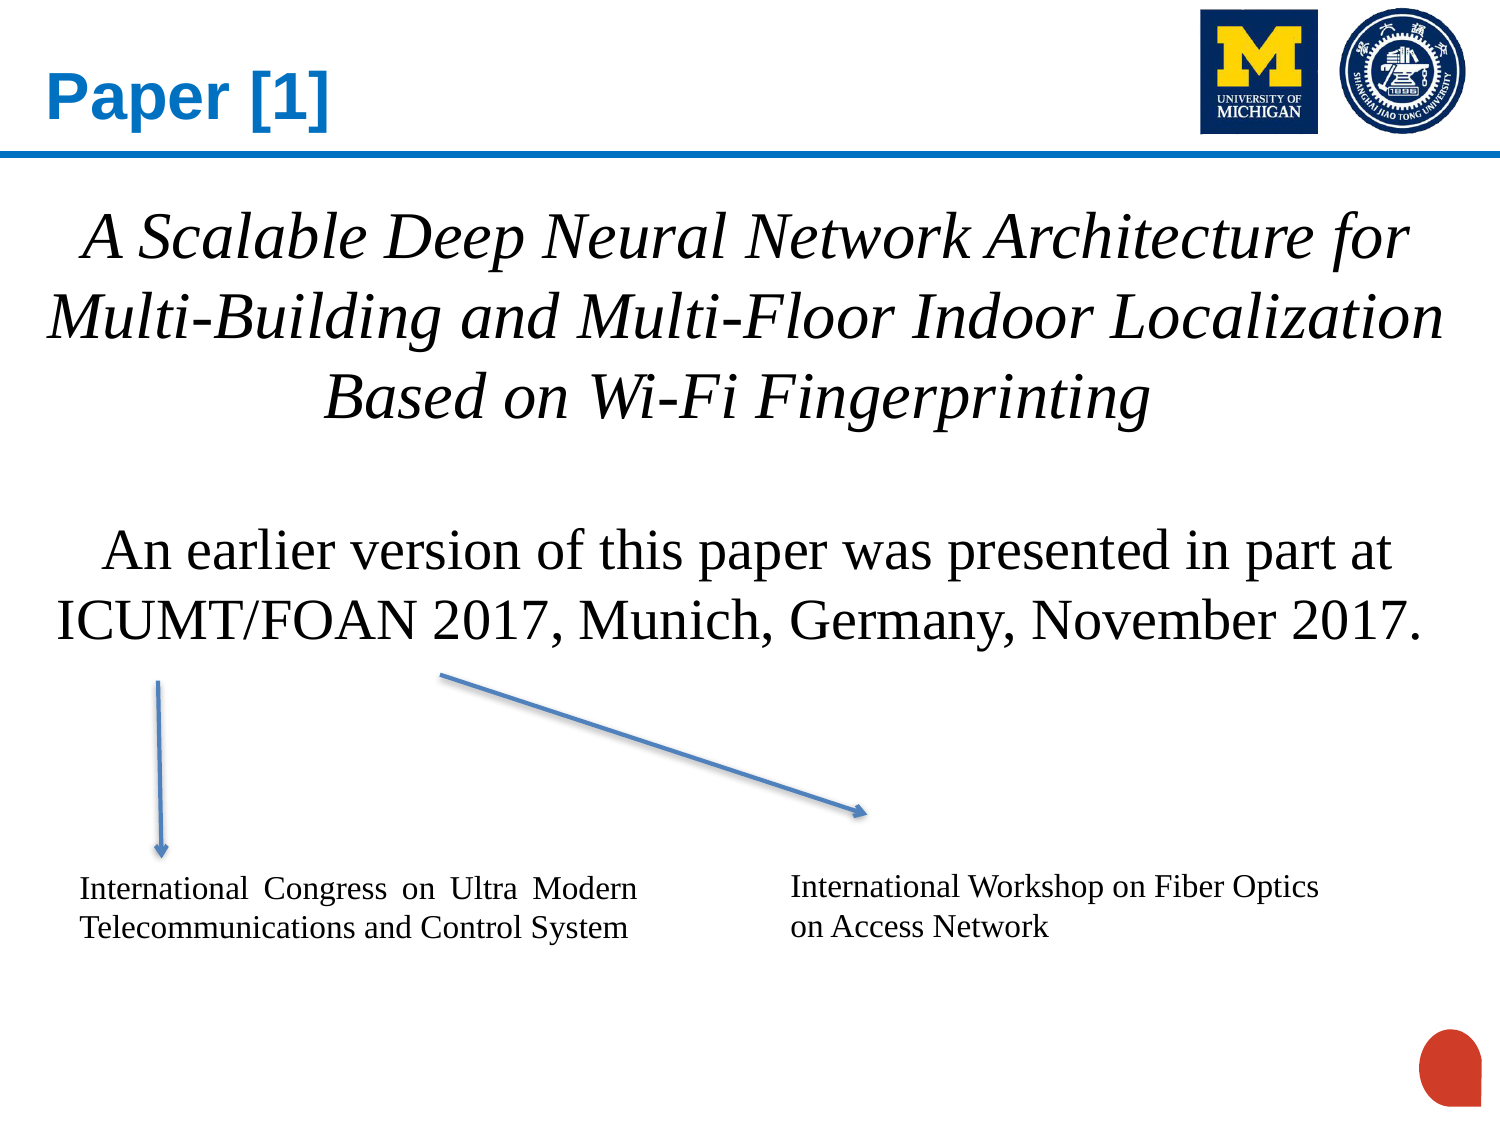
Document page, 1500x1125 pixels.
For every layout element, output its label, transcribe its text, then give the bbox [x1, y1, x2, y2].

text_box Paper [1] [12, 45, 693, 141]
text_box A Scalable Deep Neural Network Architecture for Multi-Building and Multi-Floor Indoor Localization Based on Wi-Fi Fingerprinting An earlier version of this paper was presented in part at ICUMT/FOAN 2017, Munich, Germany, November 2017. [12, 184, 1482, 739]
text_box 6 [1419, 1029, 1482, 1107]
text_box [439, 674, 868, 815]
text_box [157, 680, 162, 859]
text_box International Workshop on Fiber Optics on Access Network [775, 856, 1365, 952]
picture [1149, 155, 1500, 312]
text_box International Congress on Ultra Modern Telecommunications and Control System [64, 858, 654, 953]
picture [1149, 0, 1500, 154]
